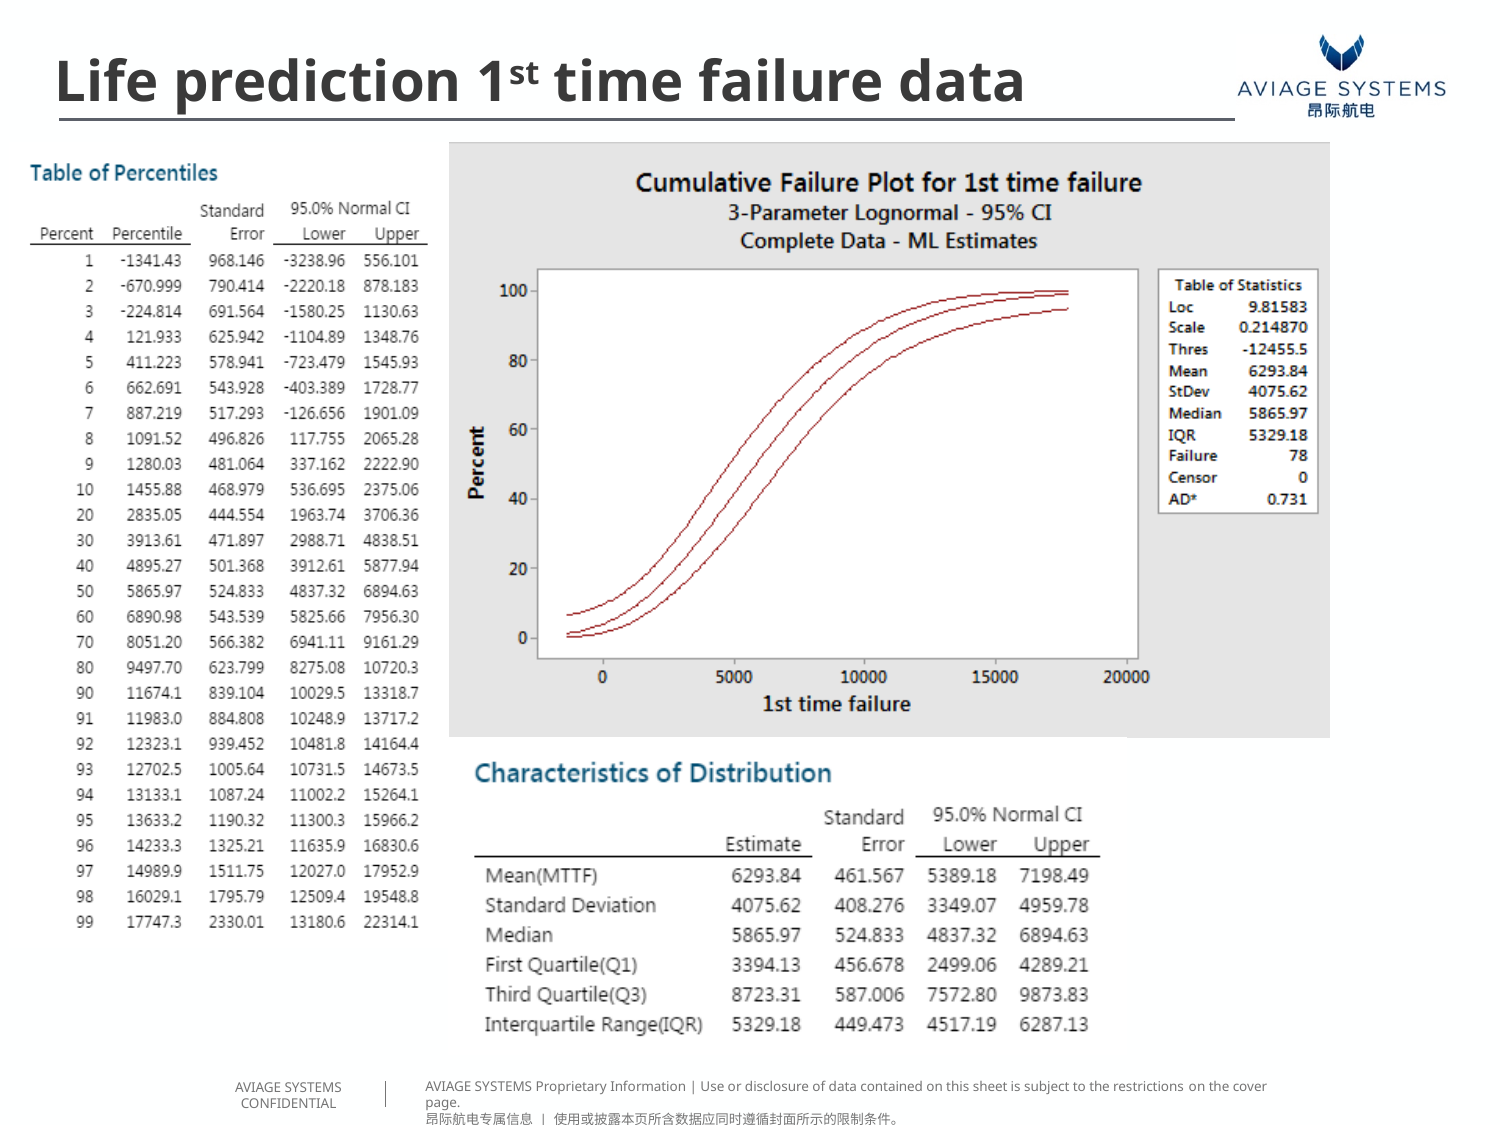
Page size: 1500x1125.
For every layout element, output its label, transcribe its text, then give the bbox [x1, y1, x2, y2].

picture [1236, 34, 1450, 120]
title Life prediction 1st time failure data [40, 43, 1195, 122]
picture [8, 142, 1330, 1055]
